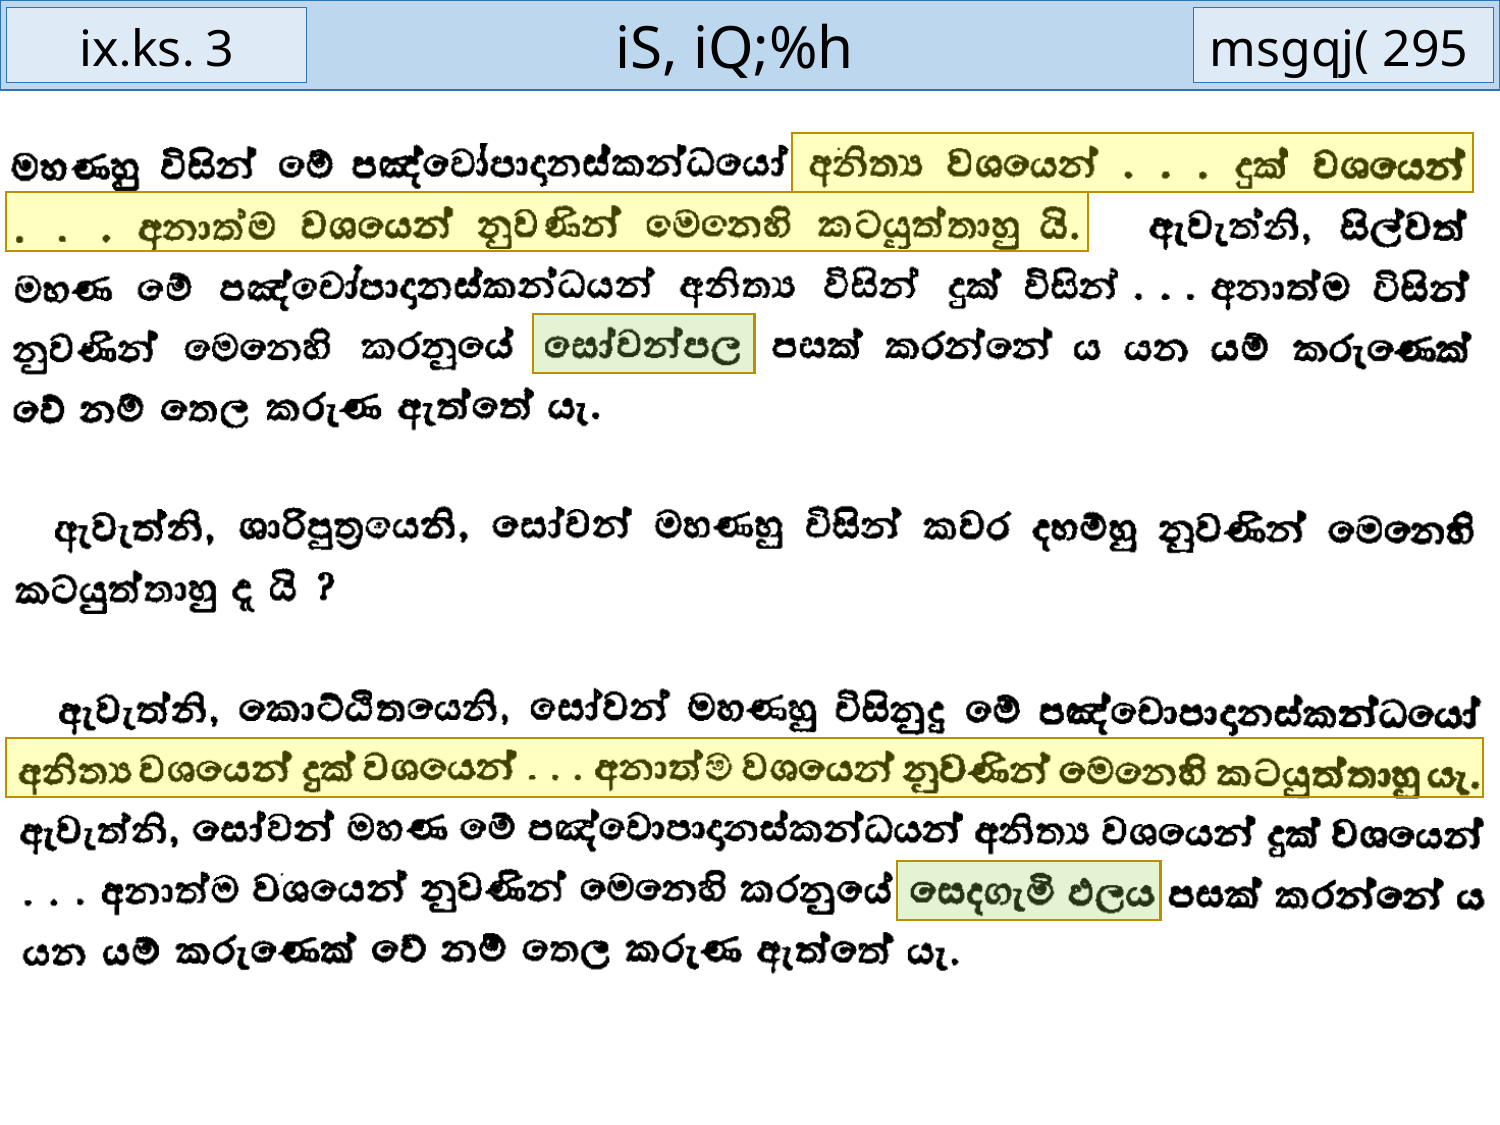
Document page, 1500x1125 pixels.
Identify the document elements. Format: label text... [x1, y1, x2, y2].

text_box msgqj( 295 [1194, 10, 1497, 82]
picture [0, 143, 1500, 982]
text_box ix.ks. 3 [6, 10, 308, 82]
text_box [791, 132, 1474, 143]
text_box iS, iQ;%h [316, 9, 1184, 81]
